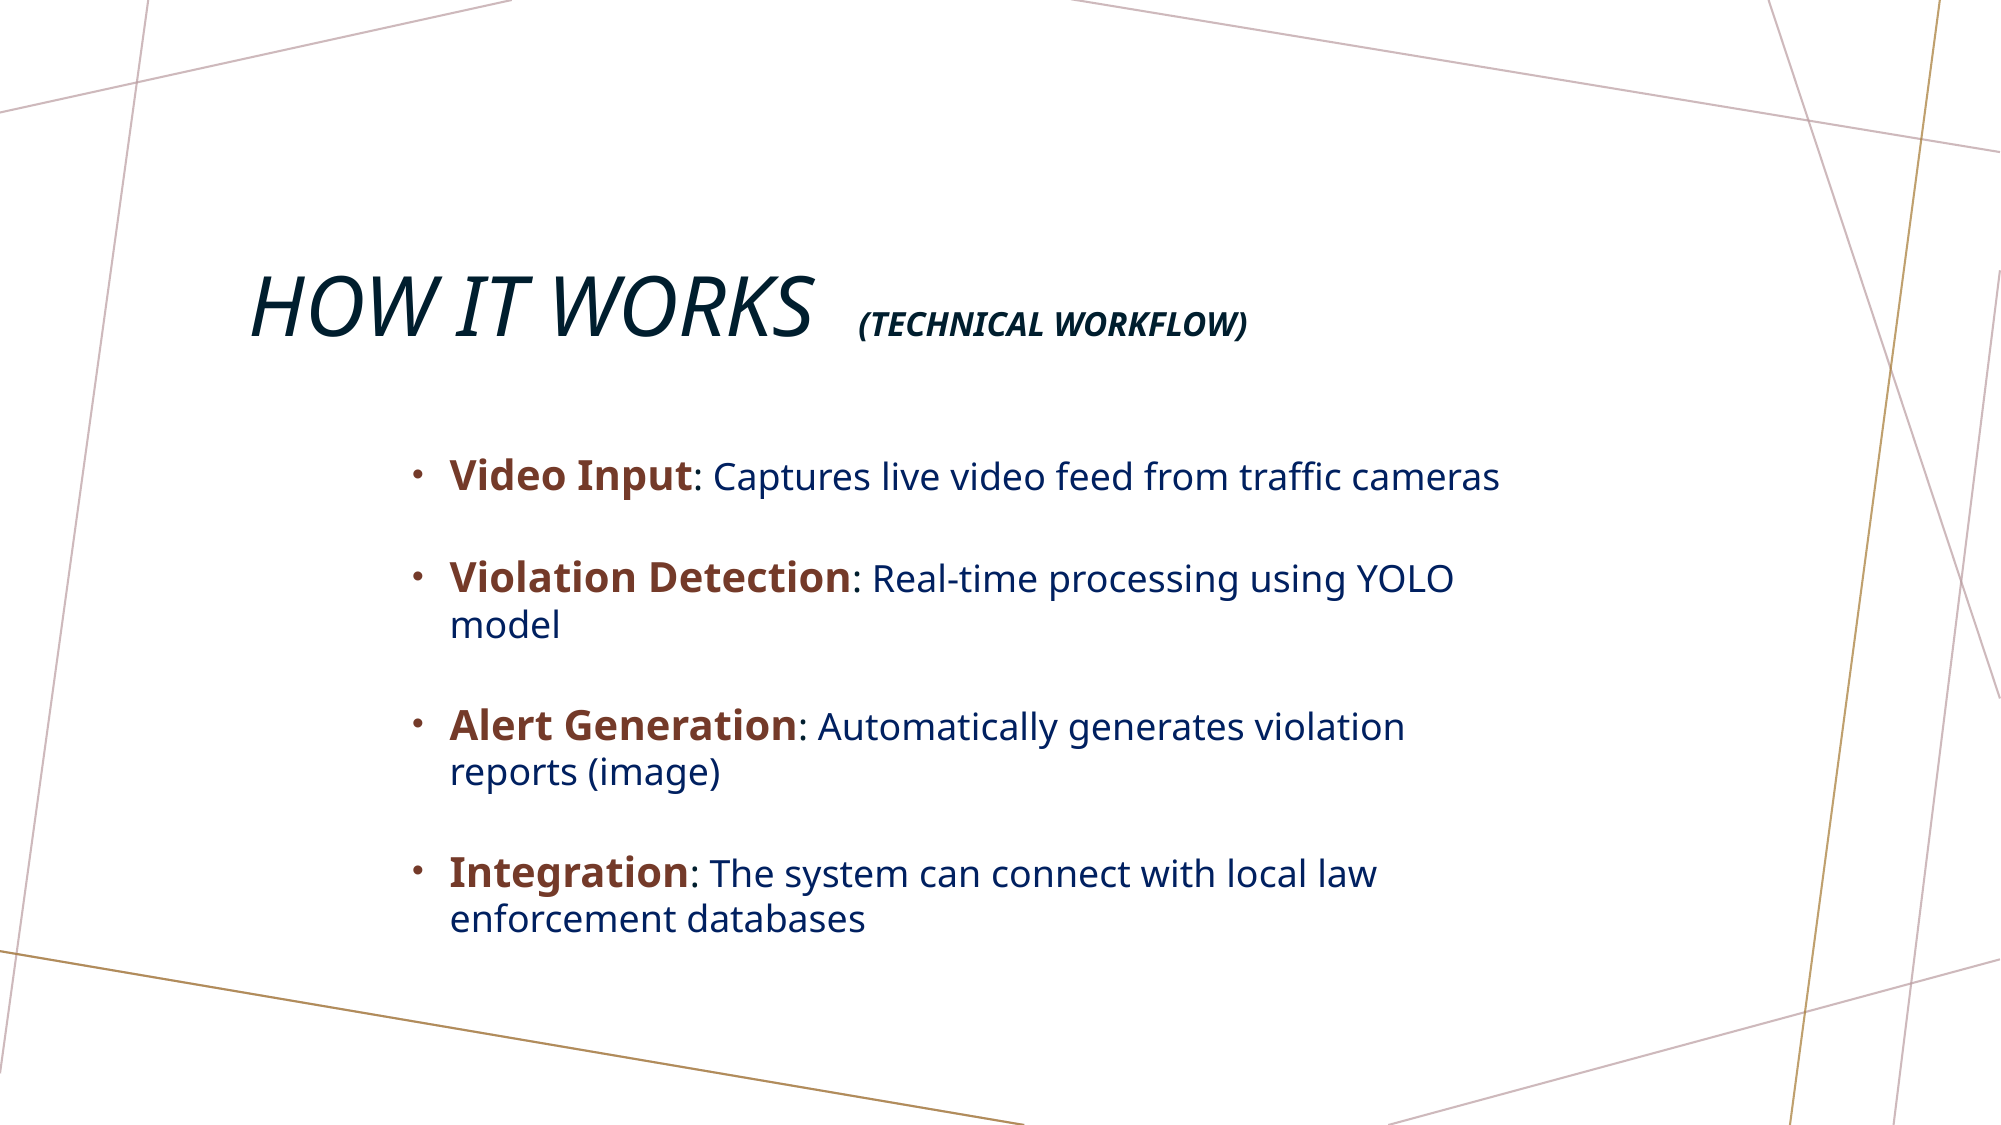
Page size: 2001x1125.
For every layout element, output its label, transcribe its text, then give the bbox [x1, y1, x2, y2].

title How it works (Technical Workflow) [233, 173, 1509, 363]
list Video Input: Captures live video feed from traffic cameras Violation Detection: Real-time processing using YOLO model Alert Generation: Automatically generates violation reports (image) Integration: The system can connect with local law enforcement databases [397, 441, 1535, 1125]
